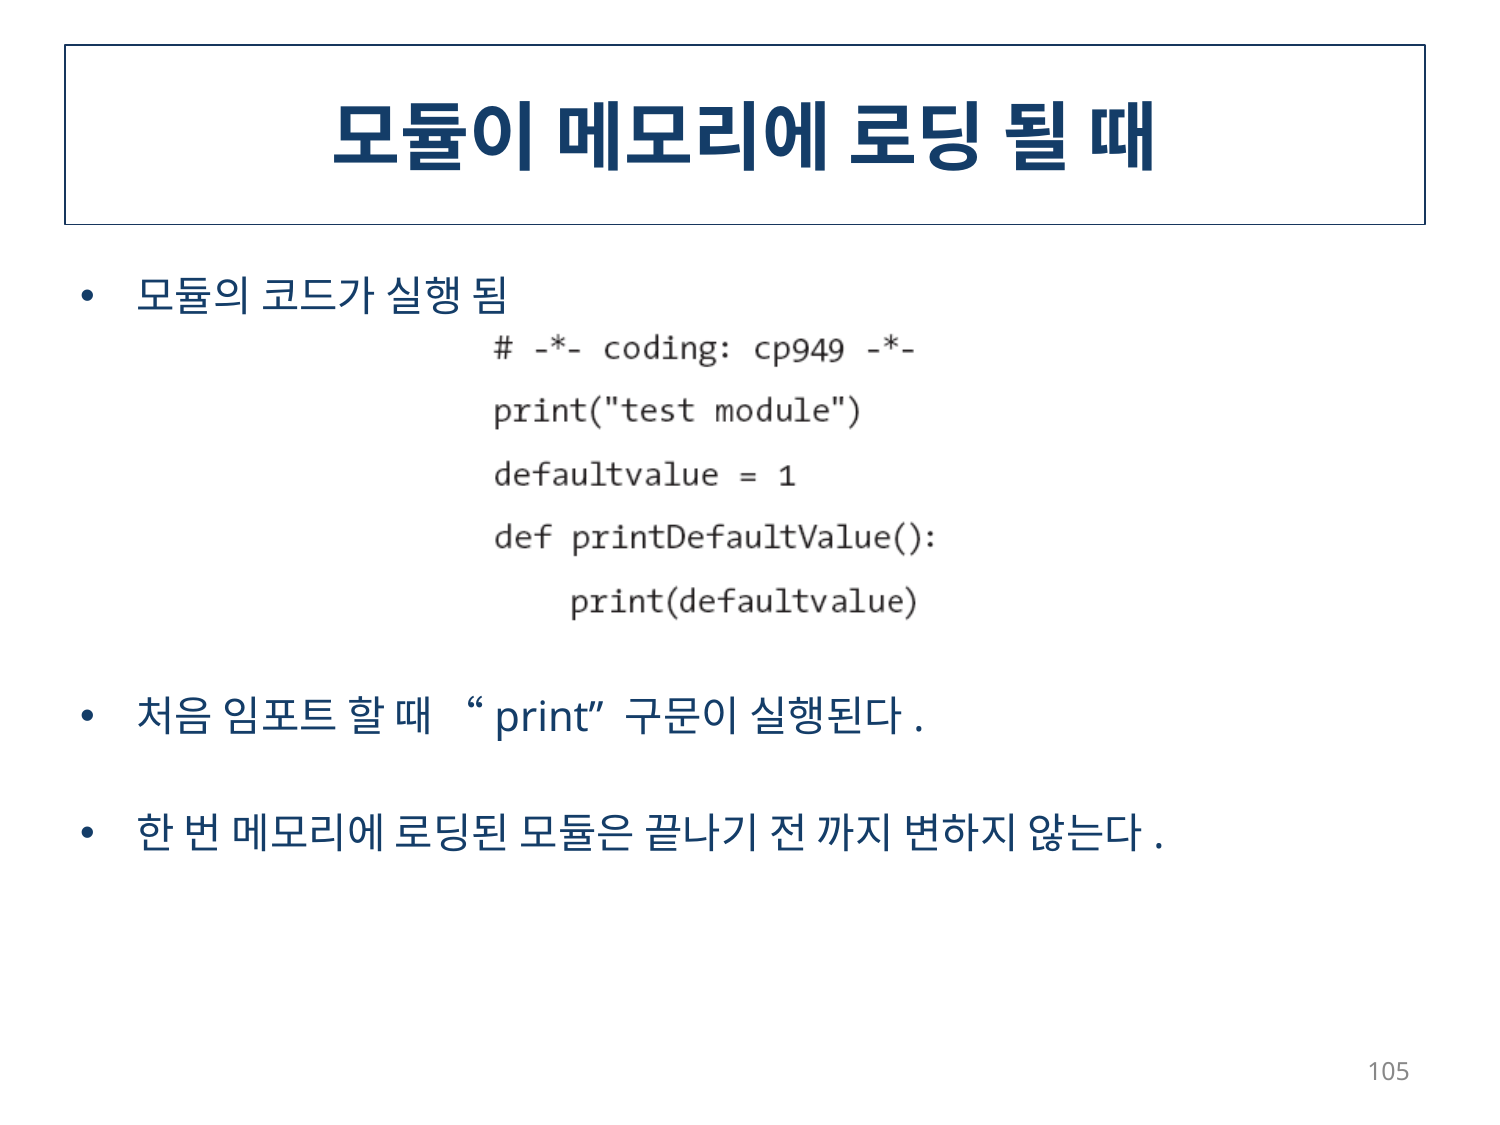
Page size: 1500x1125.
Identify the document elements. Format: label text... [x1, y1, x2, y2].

picture [480, 327, 950, 622]
list 모듈의 코드가 실행 됨 처음 임포트 할 때 “print” 구문이 실행된다. 한 번 메모리에 로딩된 모듈은 끝나기 전 까지 변하지 않는다. [64, 262, 1425, 1005]
title 모듈이 메모리에 로딩 될 때 [64, 44, 1426, 225]
slide_number 105 [1074, 1042, 1425, 1103]
